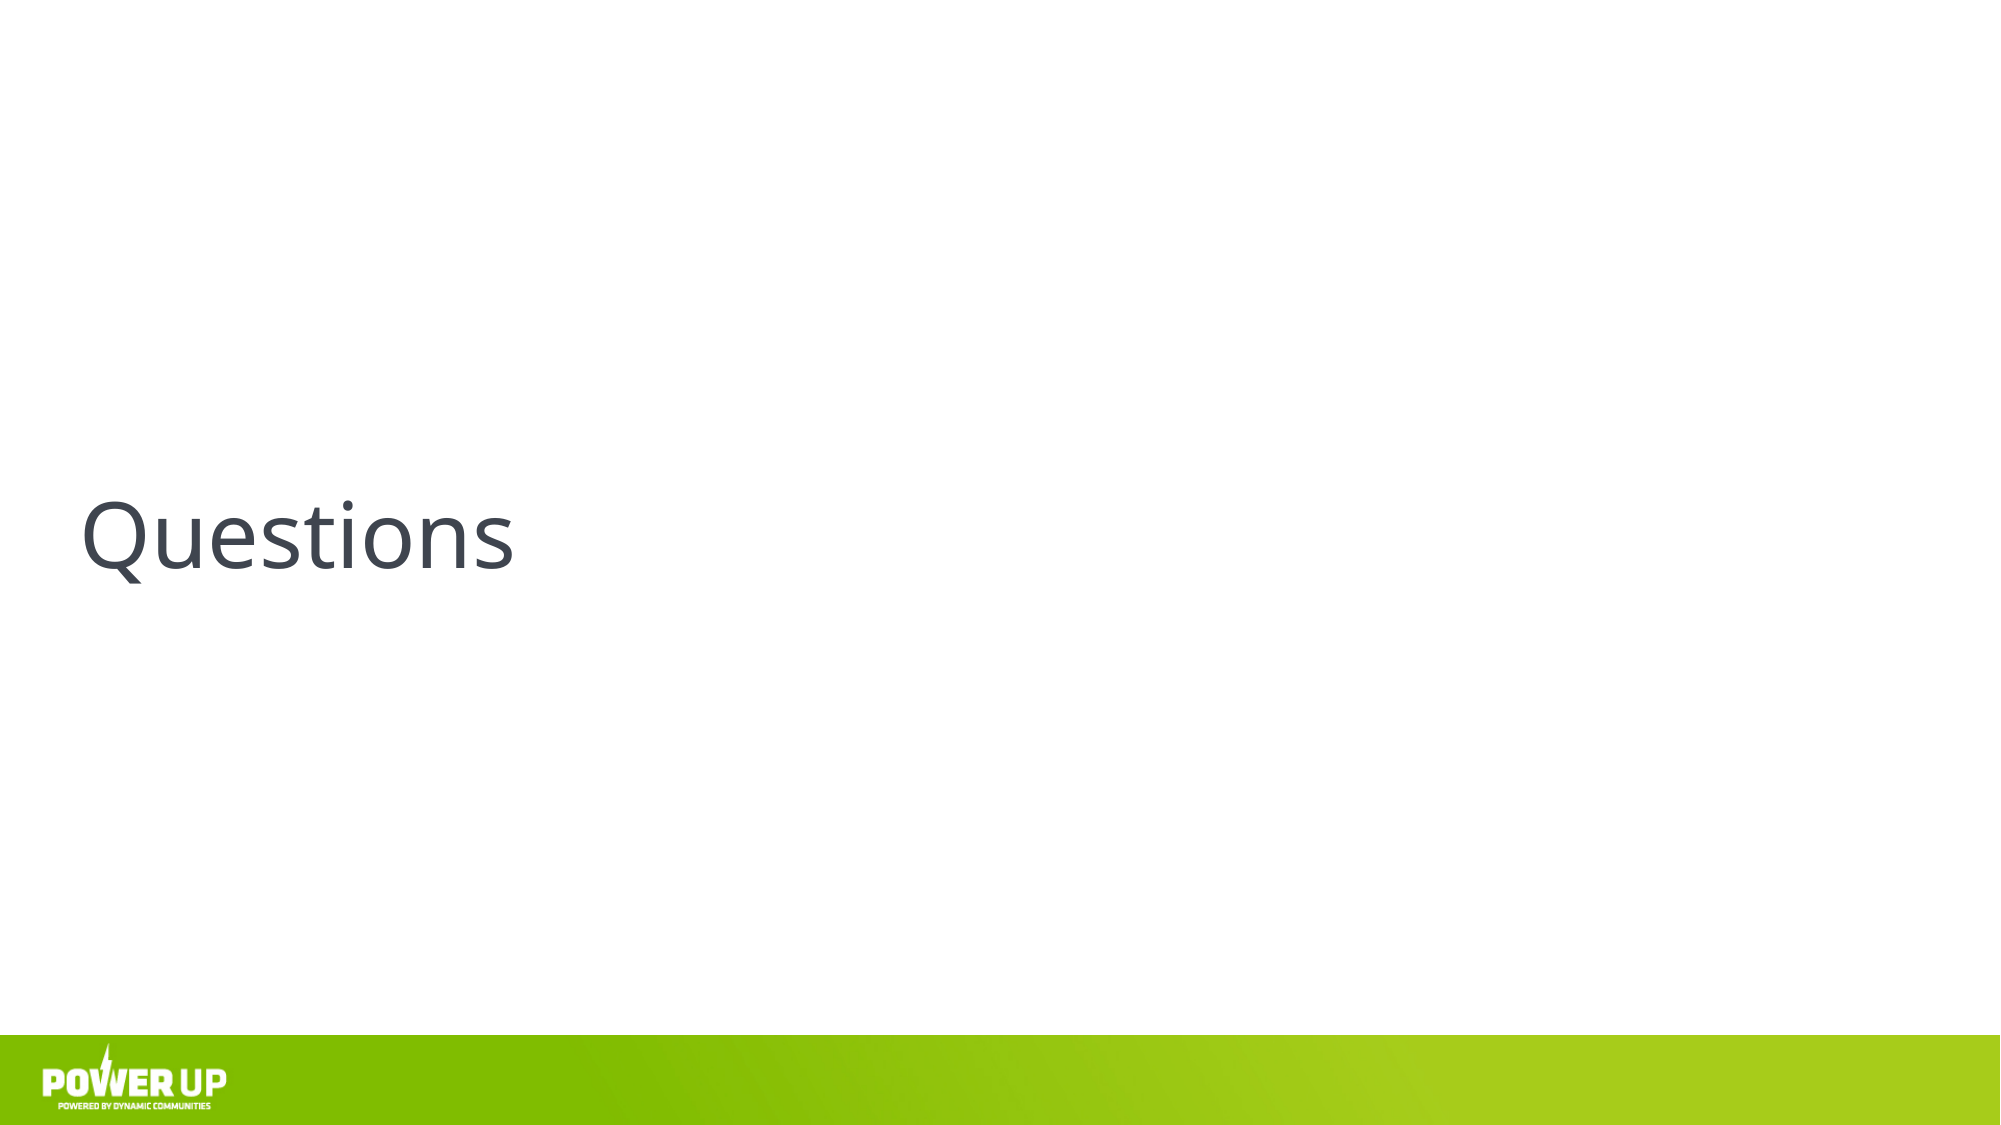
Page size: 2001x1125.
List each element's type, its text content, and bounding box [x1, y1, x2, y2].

picture [0, 1035, 2000, 1125]
title Questions [64, 435, 1929, 642]
